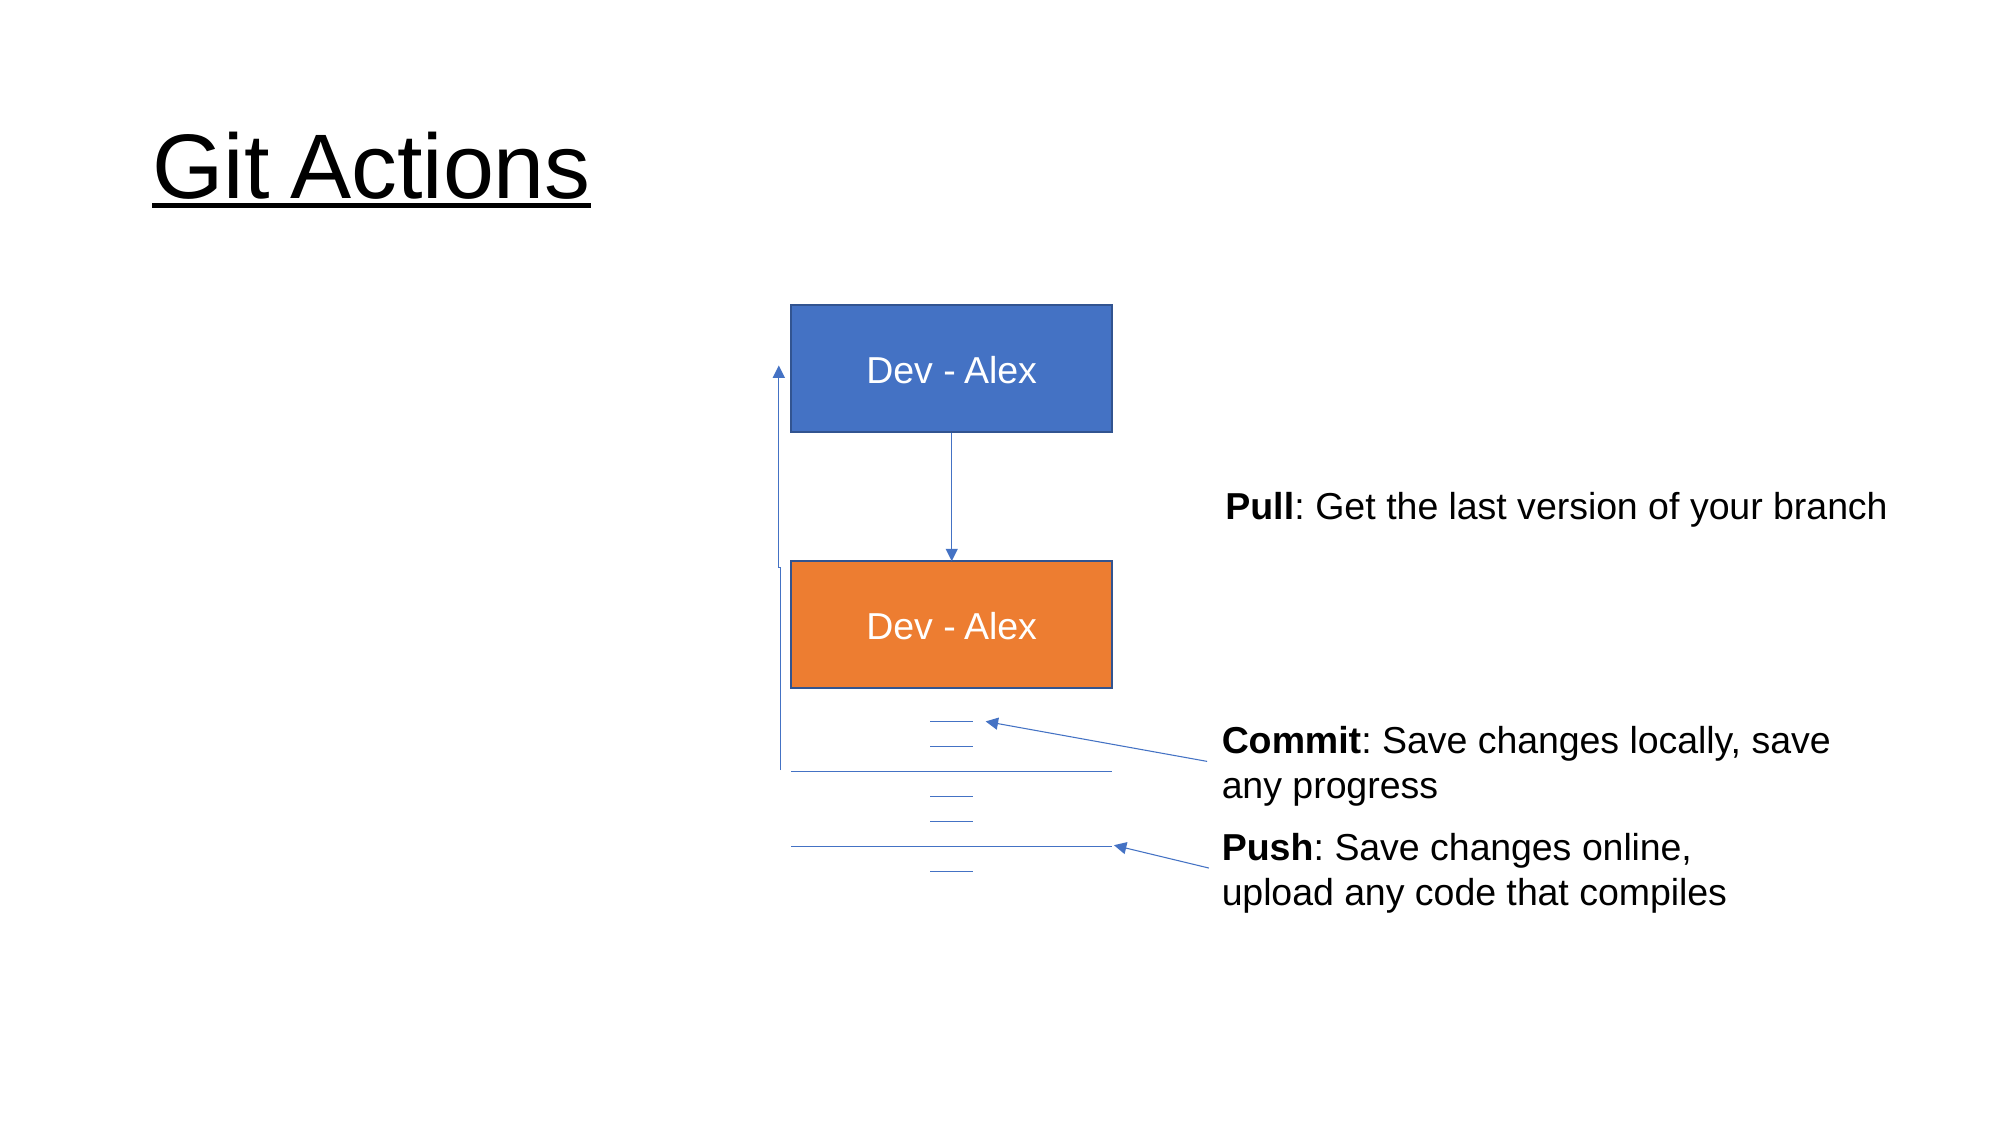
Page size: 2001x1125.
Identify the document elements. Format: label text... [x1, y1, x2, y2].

text_box Dev - Alex [790, 560, 1113, 689]
text_box Commit: Save changes locally, save any progress [1207, 709, 1911, 814]
text_box Push: Save changes online, upload any code that compiles [1207, 815, 1815, 920]
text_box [985, 721, 1208, 762]
text_box Dev - Alex [790, 304, 1113, 433]
title Git Actions [137, 59, 1863, 278]
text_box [1113, 845, 1209, 869]
text_box Pull: Get the last version of your branch [1210, 475, 1903, 535]
